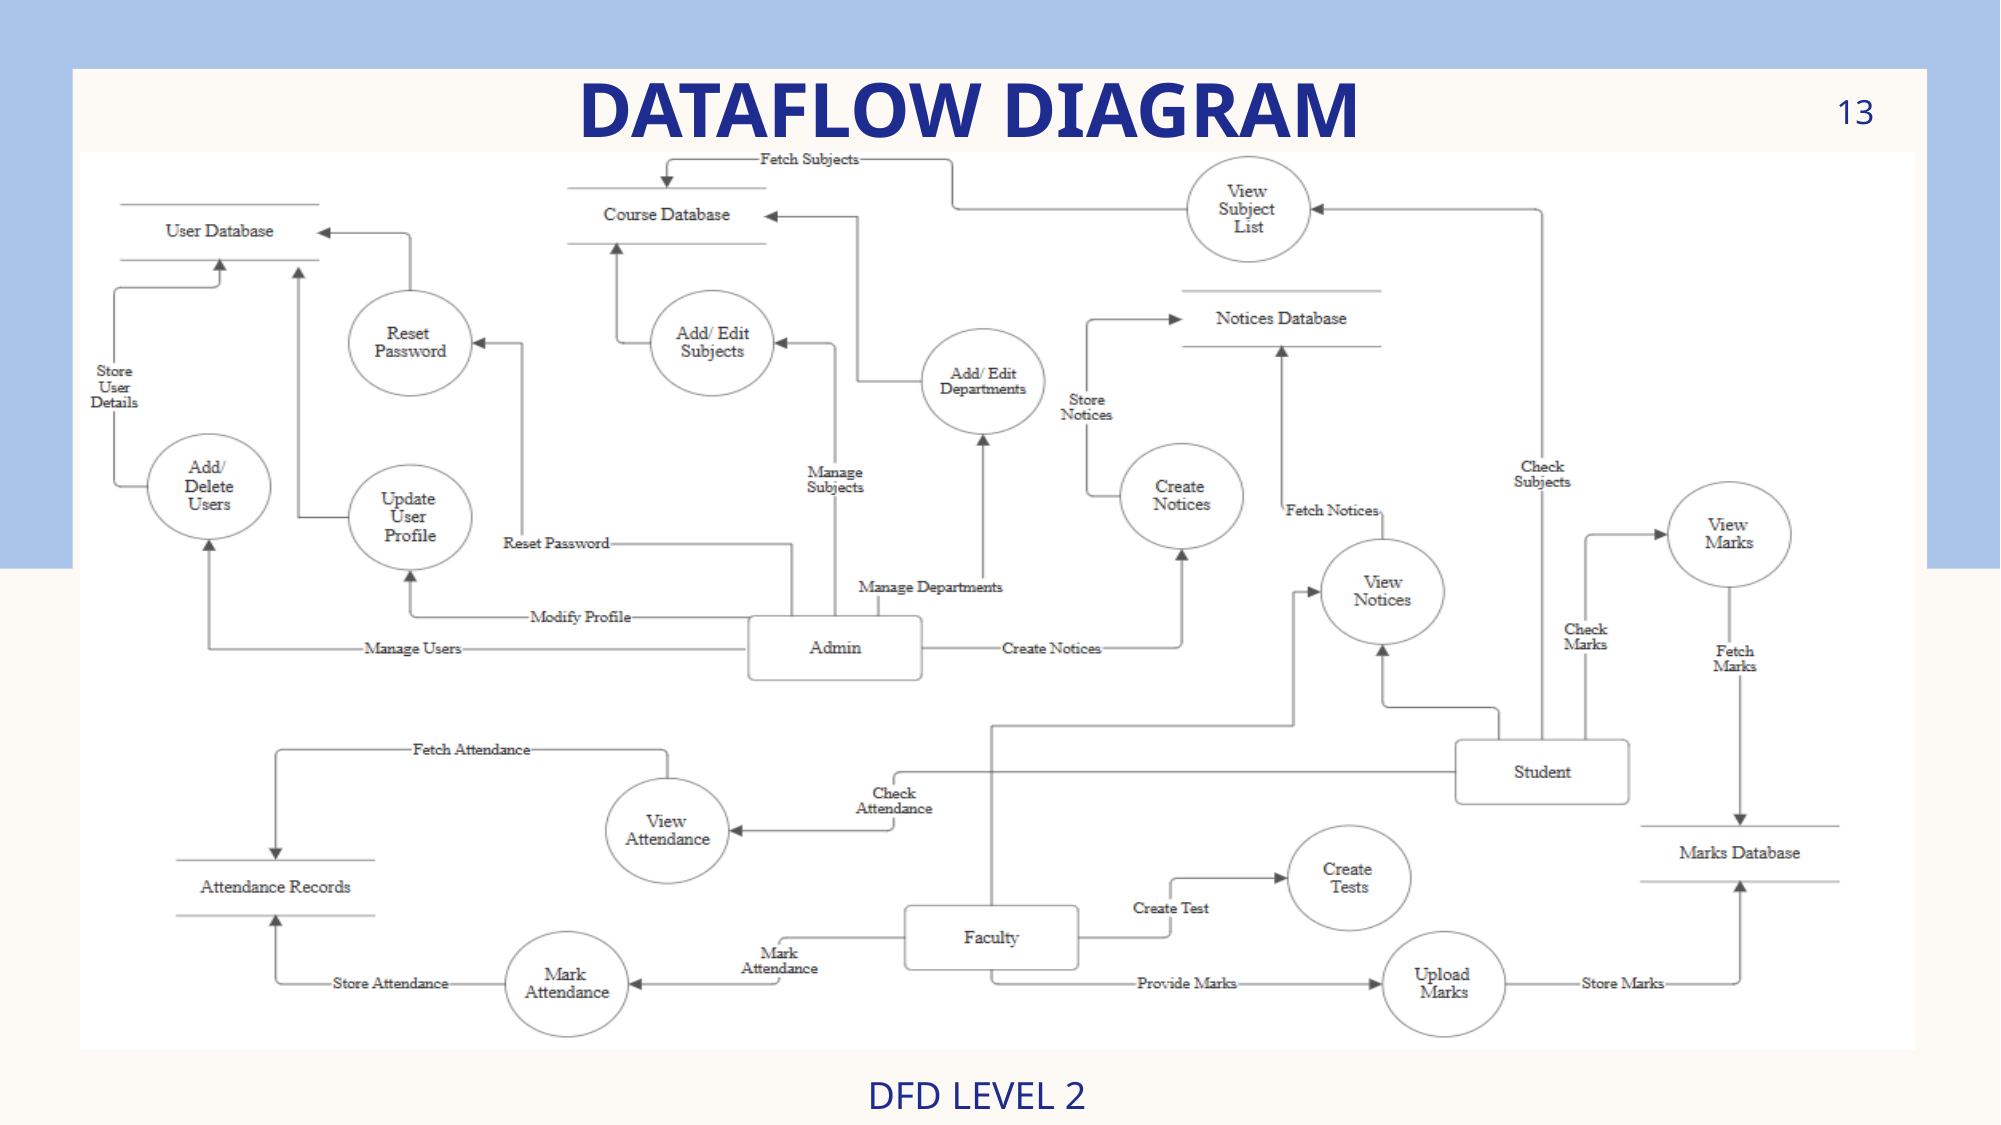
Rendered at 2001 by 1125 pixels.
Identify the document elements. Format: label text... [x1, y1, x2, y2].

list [79, 152, 1916, 1050]
title DATAFLOW DIAGRAM [497, 24, 1444, 152]
text_box DFD LEVEL 2 [852, 1064, 1119, 1125]
slide_number 13 [1699, 75, 1875, 152]
